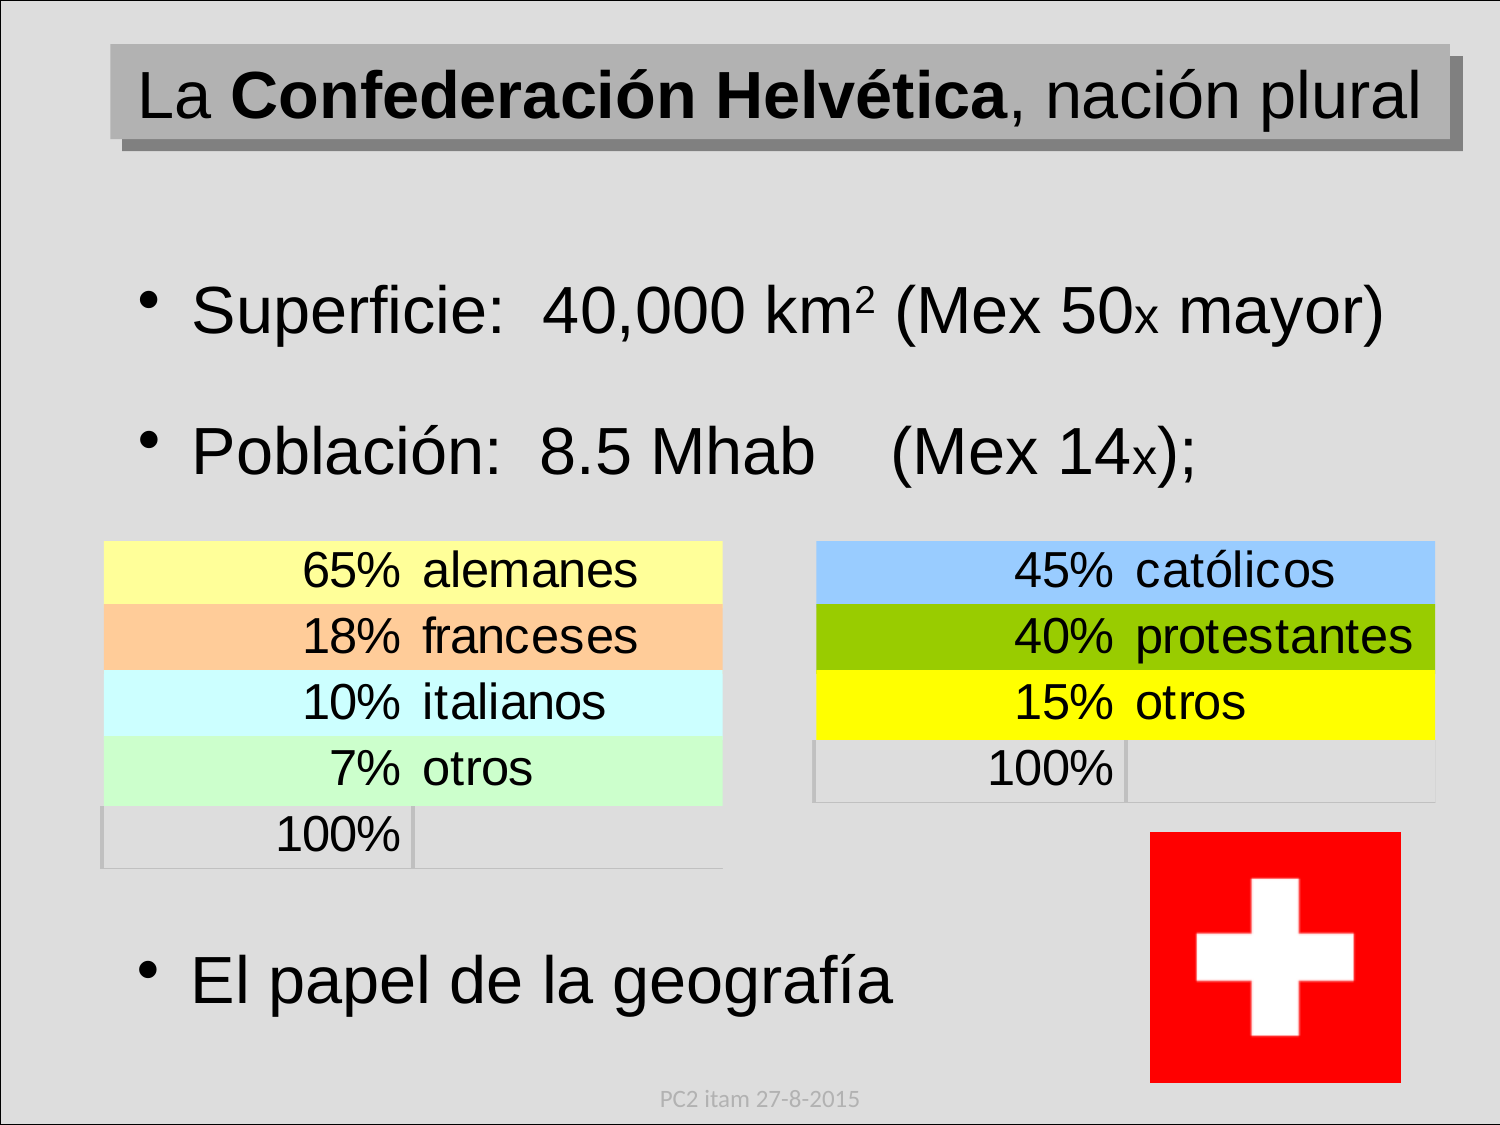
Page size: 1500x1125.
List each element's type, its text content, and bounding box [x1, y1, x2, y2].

text_box Superficie: 40,000 km2 (Mex 50x mayor) [122, 259, 1500, 355]
text_box El papel de la geografía [121, 929, 1145, 1025]
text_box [99, 537, 727, 873]
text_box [812, 537, 1440, 807]
picture [1150, 832, 1401, 1083]
text_box Población: 8.5 Mhab (Mex 14x); [122, 399, 1400, 495]
text_box La Confederación Helvética, nación plural [110, 44, 1450, 140]
